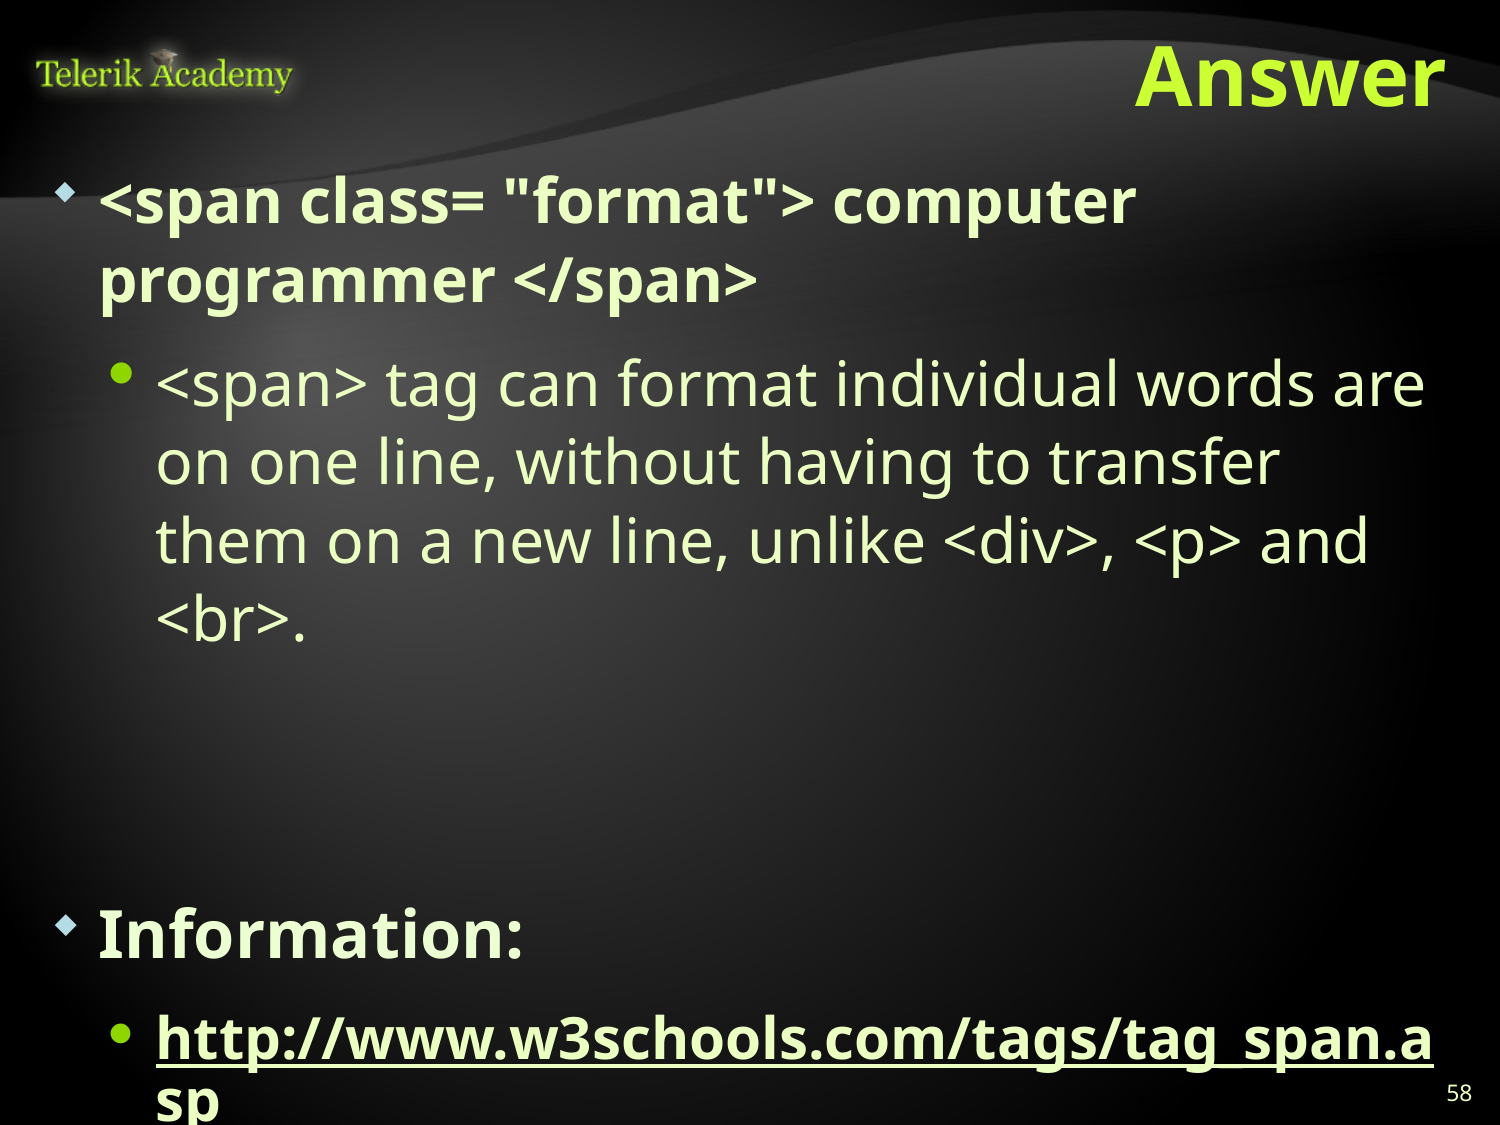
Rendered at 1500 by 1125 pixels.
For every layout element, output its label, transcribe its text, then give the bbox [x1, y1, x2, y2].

slide_number 58 [1412, 1074, 1488, 1113]
list <span class= "format"> computer programmer </span> <span> tag can format individual words are on one line, without having to transfer them on a new line, unlike <div>, <p> and <br>. Information: http://www.w3schools.com/tags/tag_span.asp [37, 149, 1463, 1100]
picture [0, 0, 1500, 1125]
title Answer [300, 12, 1463, 149]
